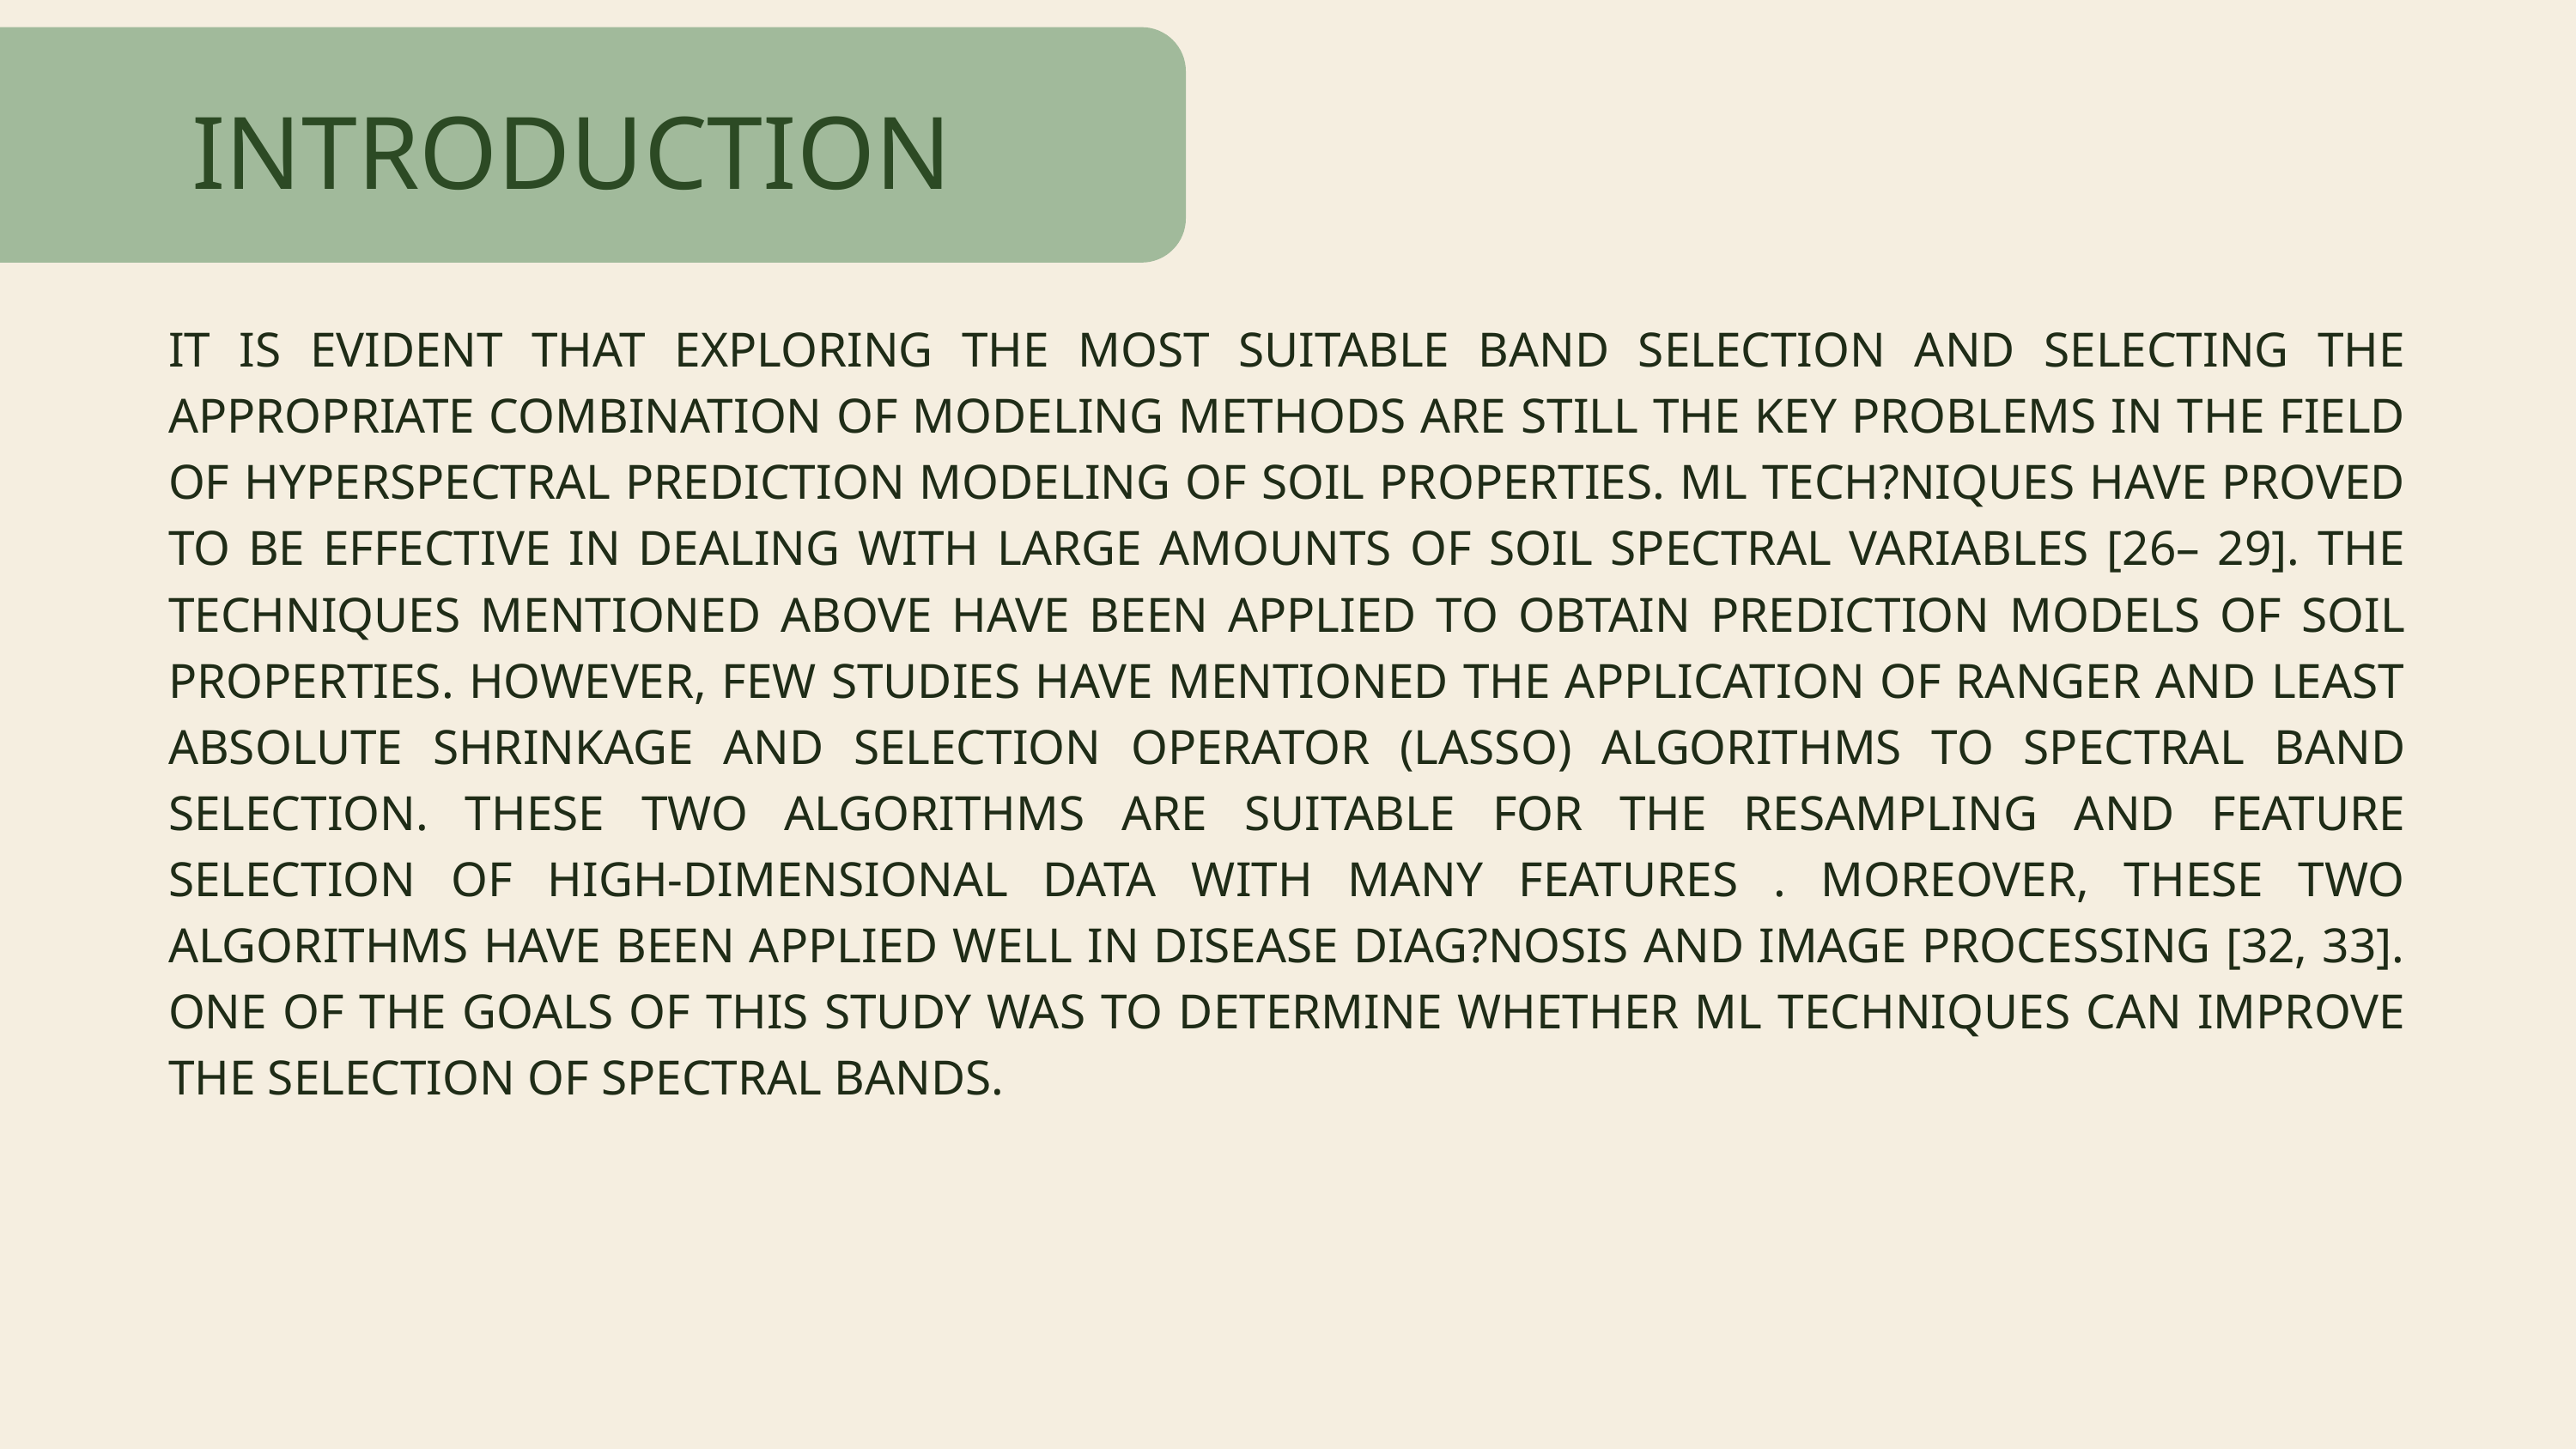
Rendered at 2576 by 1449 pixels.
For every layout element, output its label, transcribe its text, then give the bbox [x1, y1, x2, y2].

text_box IT IS EVIDENT THAT EXPLORING THE MOST SUITABLE BAND SELECTION AND SELECTING THE APPROPRIATE COMBINATION OF MODELING METHODS ARE STILL THE KEY PROBLEMS IN THE FIELD OF HYPERSPECTRAL PREDICTION MODELING OF SOIL PROPERTIES. ML TECH?NIQUES HAVE PROVED TO BE EFFECTIVE IN DEALING WITH LARGE AMOUNTS OF SOIL SPECTRAL VARIABLES [26– 29]. THE TECHNIQUES MENTIONED ABOVE HAVE BEEN APPLIED TO OBTAIN PREDICTION MODELS OF SOIL PROPERTIES. HOWEVER, FEW STUDIES HAVE MENTIONED THE APPLICATION OF RANGER AND LEAST ABSOLUTE SHRINKAGE AND SELECTION OPERATOR (LASSO) ALGORITHMS TO SPECTRAL BAND SELECTION. THESE TWO ALGORITHMS ARE SUITABLE FOR THE RESAMPLING AND FEATURE SELECTION OF HIGH-DIMENSIONAL DATA WITH MANY FEATURES . MOREOVER, THESE TWO ALGORITHMS HAVE BEEN APPLIED WELL IN DISEASE DIAG?NOSIS AND IMAGE PROCESSING [32, 33]. ONE OF THE GOALS OF THIS STUDY WAS TO DETERMINE WHETHER ML TECHNIQUES CAN IMPROVE THE SELECTION OF SPECTRAL BANDS. [167, 310, 2409, 1105]
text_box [0, 27, 1187, 264]
